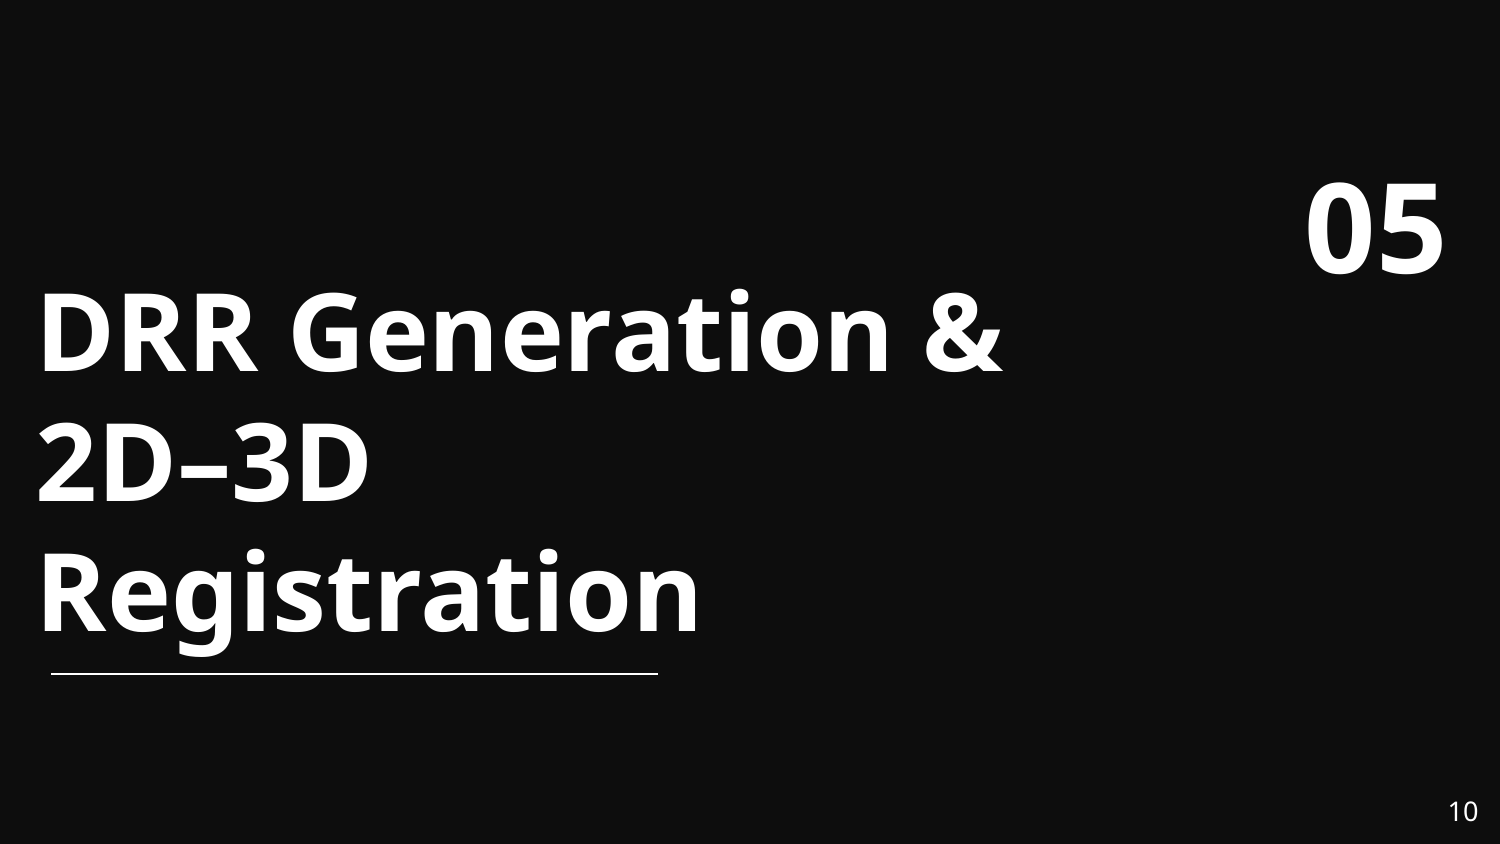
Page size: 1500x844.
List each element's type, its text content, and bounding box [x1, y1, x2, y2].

title DRR Generation & 2D–3D Registration [20, 187, 1039, 669]
slide_number ‹#› [1403, 779, 1494, 844]
title 05 [1191, 131, 1463, 314]
